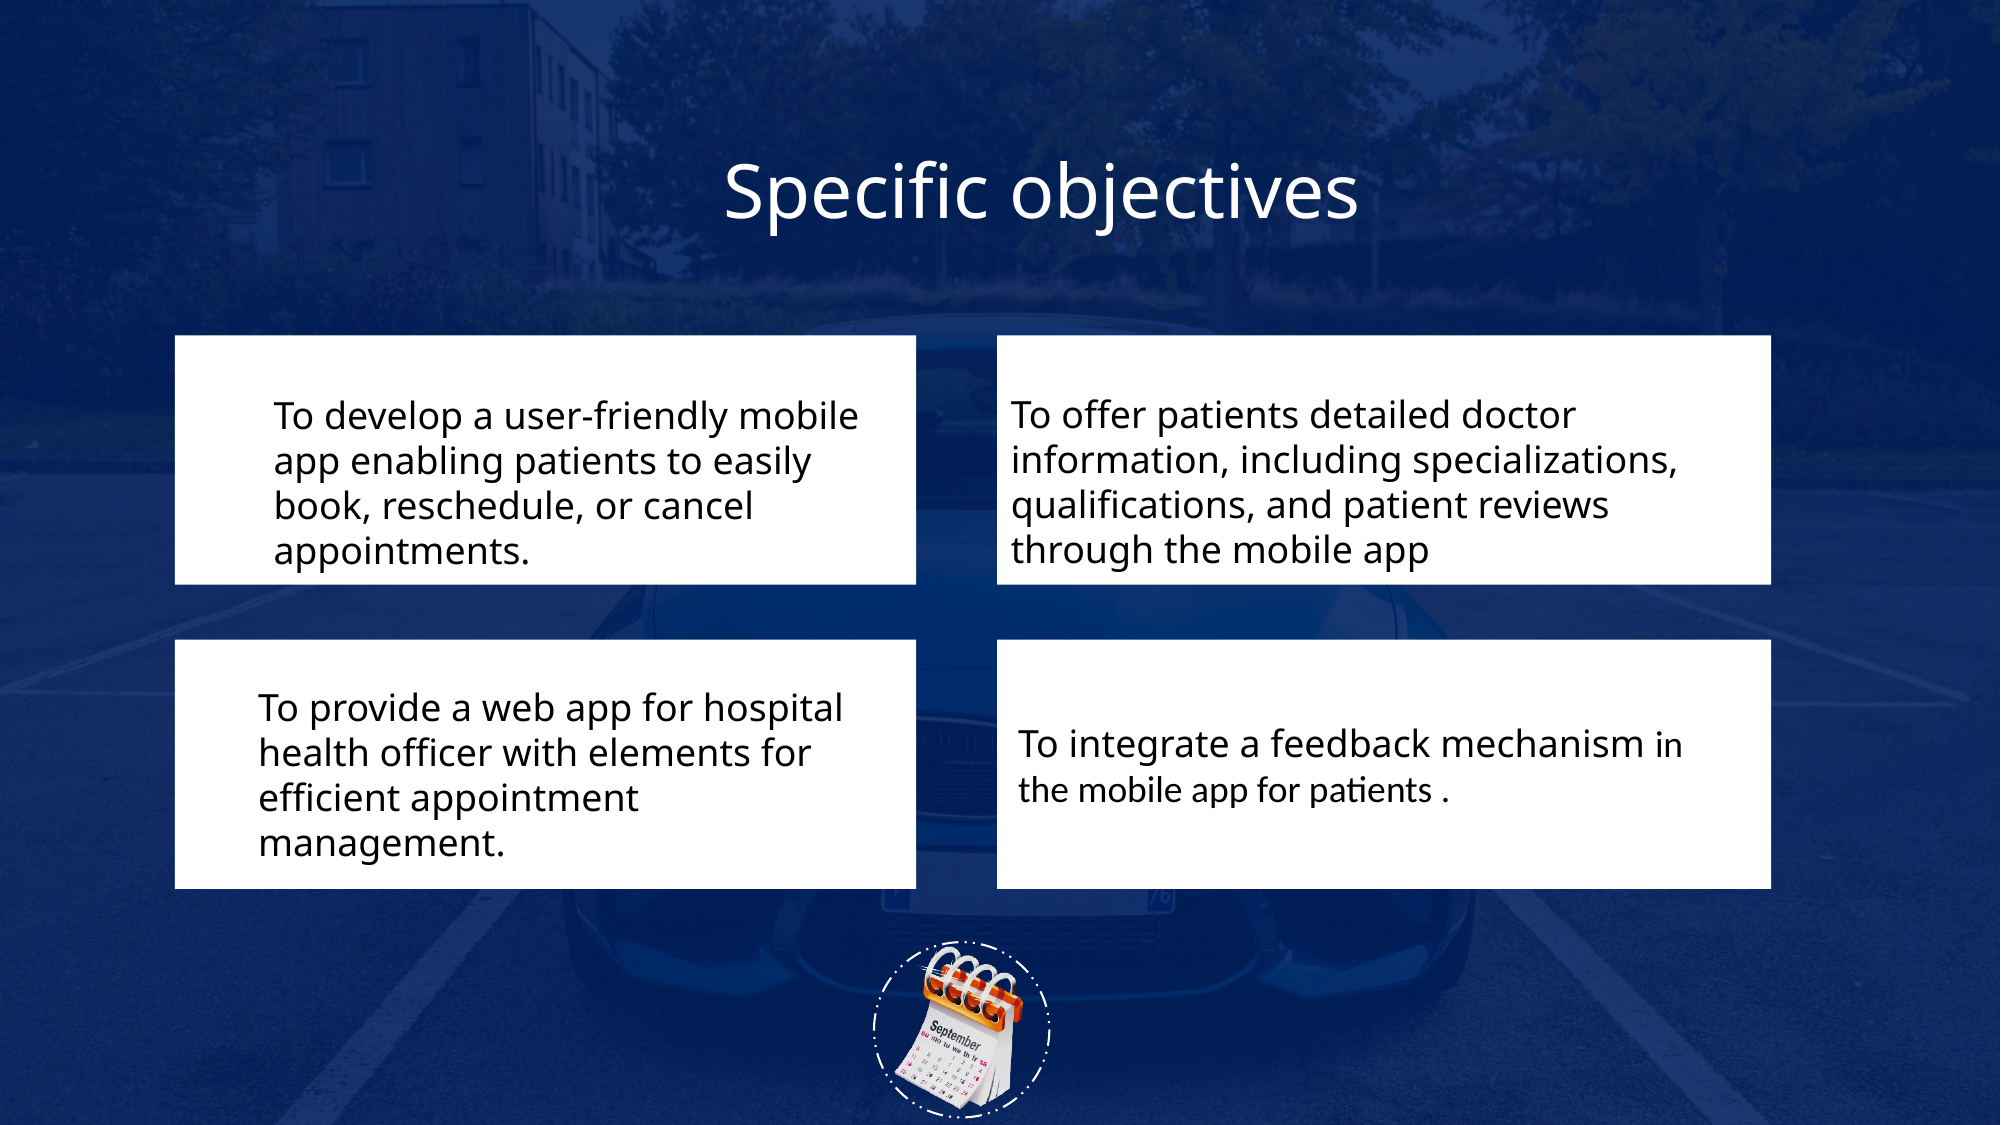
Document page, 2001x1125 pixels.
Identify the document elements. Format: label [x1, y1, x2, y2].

text_box [997, 639, 1772, 889]
text_box [995, 335, 1776, 585]
picture [0, 0, 2000, 1125]
text_box [872, 938, 1052, 1118]
text_box [174, 335, 917, 585]
text_box [174, 639, 917, 889]
